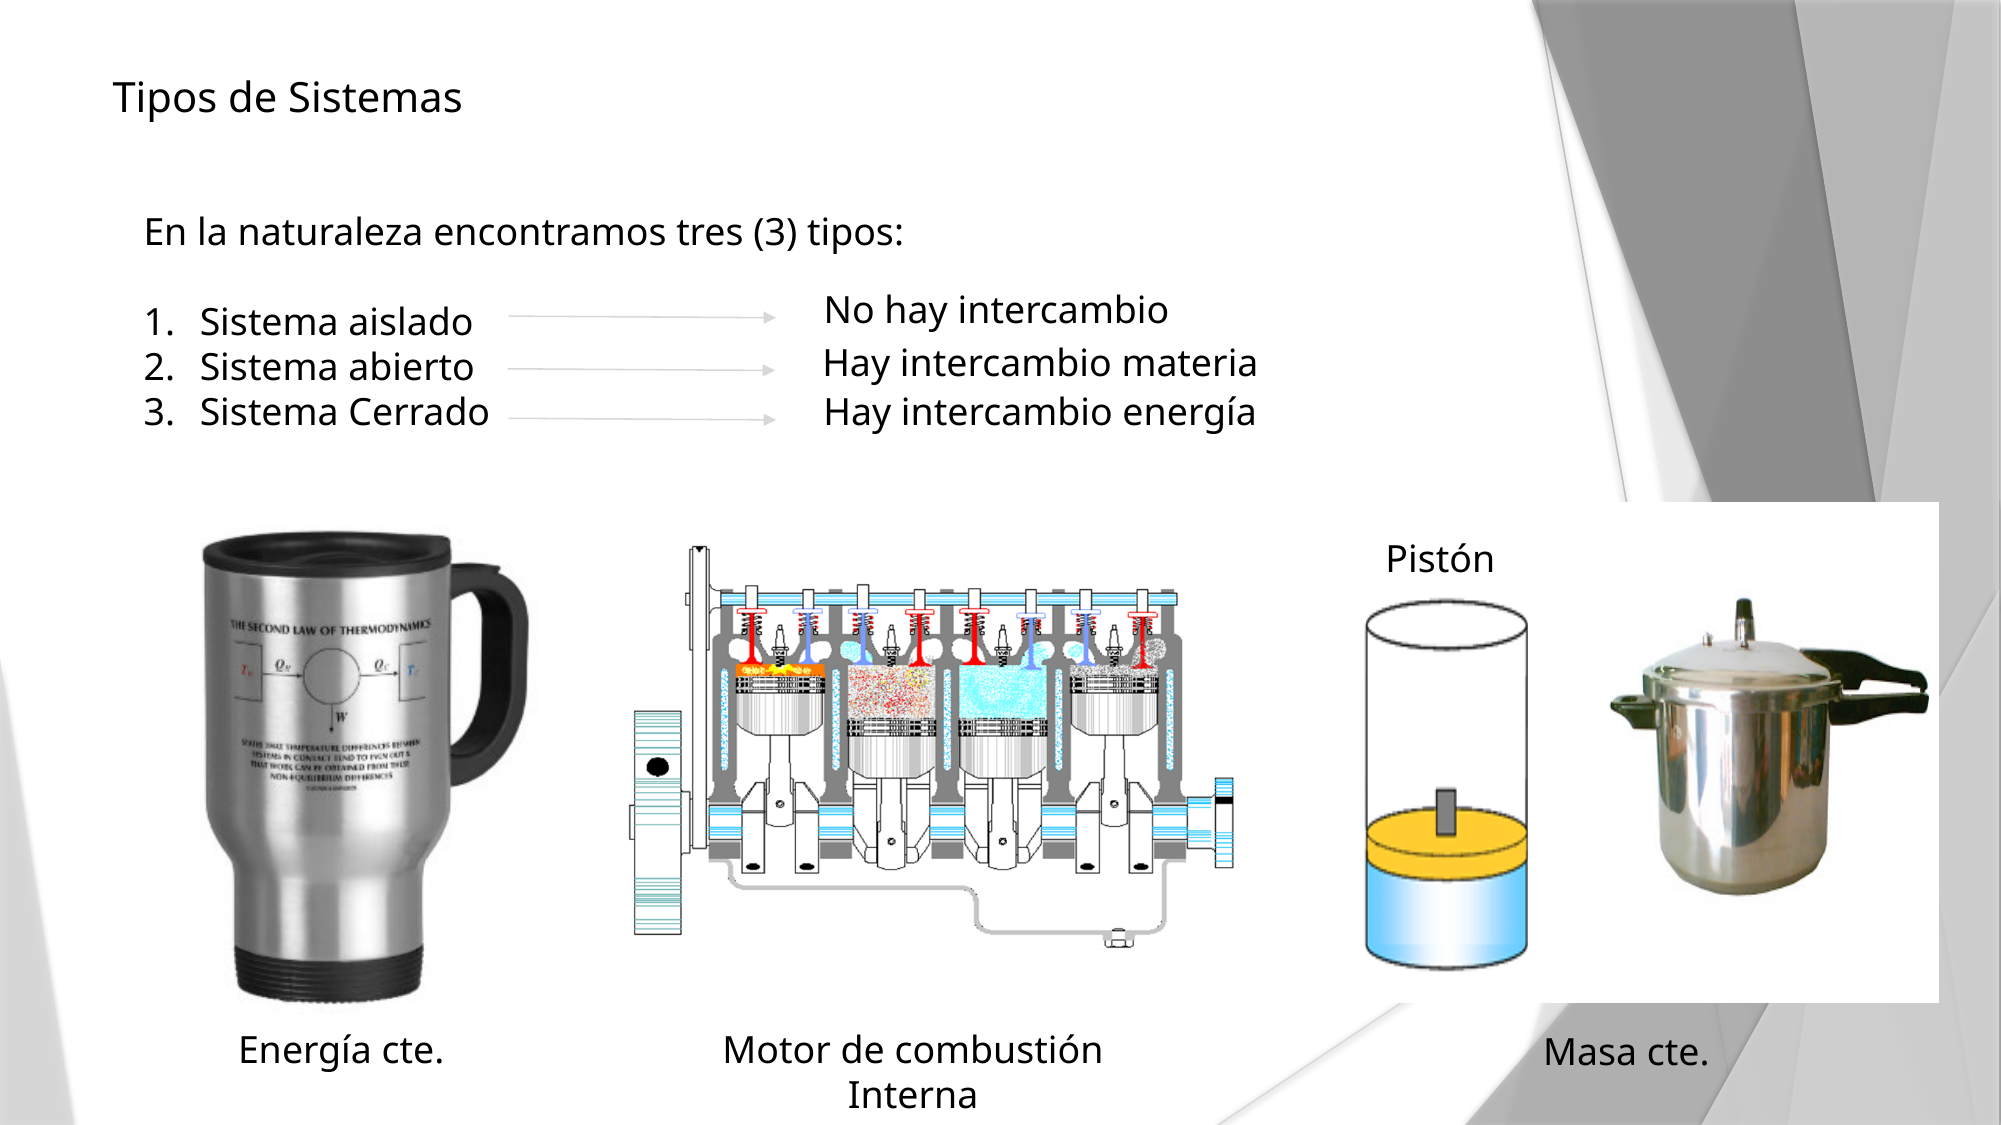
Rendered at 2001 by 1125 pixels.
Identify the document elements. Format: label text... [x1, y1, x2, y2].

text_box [74, 501, 1939, 1125]
text_box Tipos de Sistemas [97, 63, 1140, 129]
text_box En la naturaleza encontramos tres (3) tipos: Sistema aislado Sistema abierto Sistema Cerrado [128, 200, 1557, 441]
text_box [507, 278, 1401, 442]
